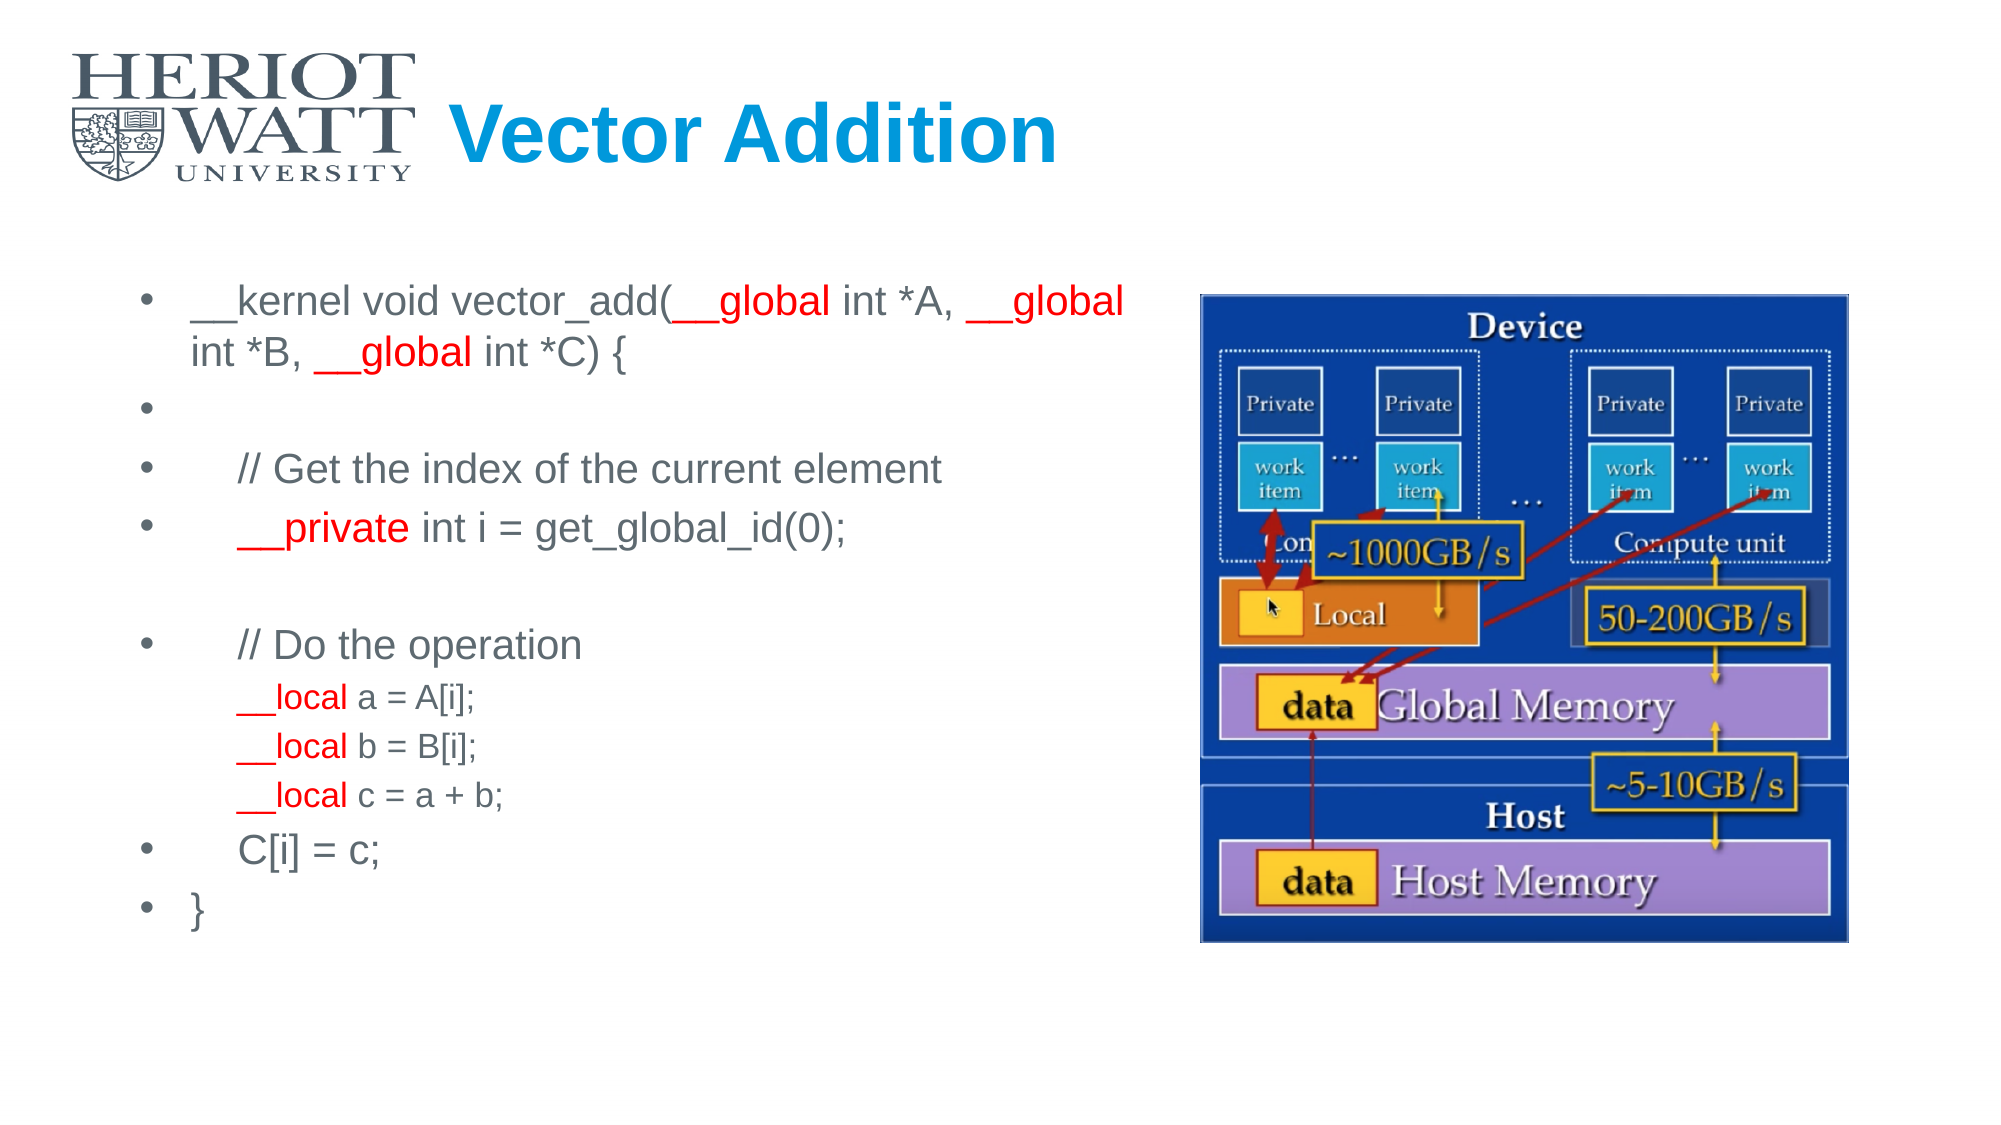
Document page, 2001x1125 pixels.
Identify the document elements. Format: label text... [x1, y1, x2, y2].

list __kernel void vector_add(__global int *A, __global int *B, __global int *C) { // Get the index of the current element __private int i = get_global_id(0); // Do the operation __local a = A[i]; __local b = B[i]; __local c = a + b; C[i] = c; } [124, 266, 1188, 943]
picture [0, 0, 2001, 1125]
title Vector Addition [433, 22, 1900, 187]
